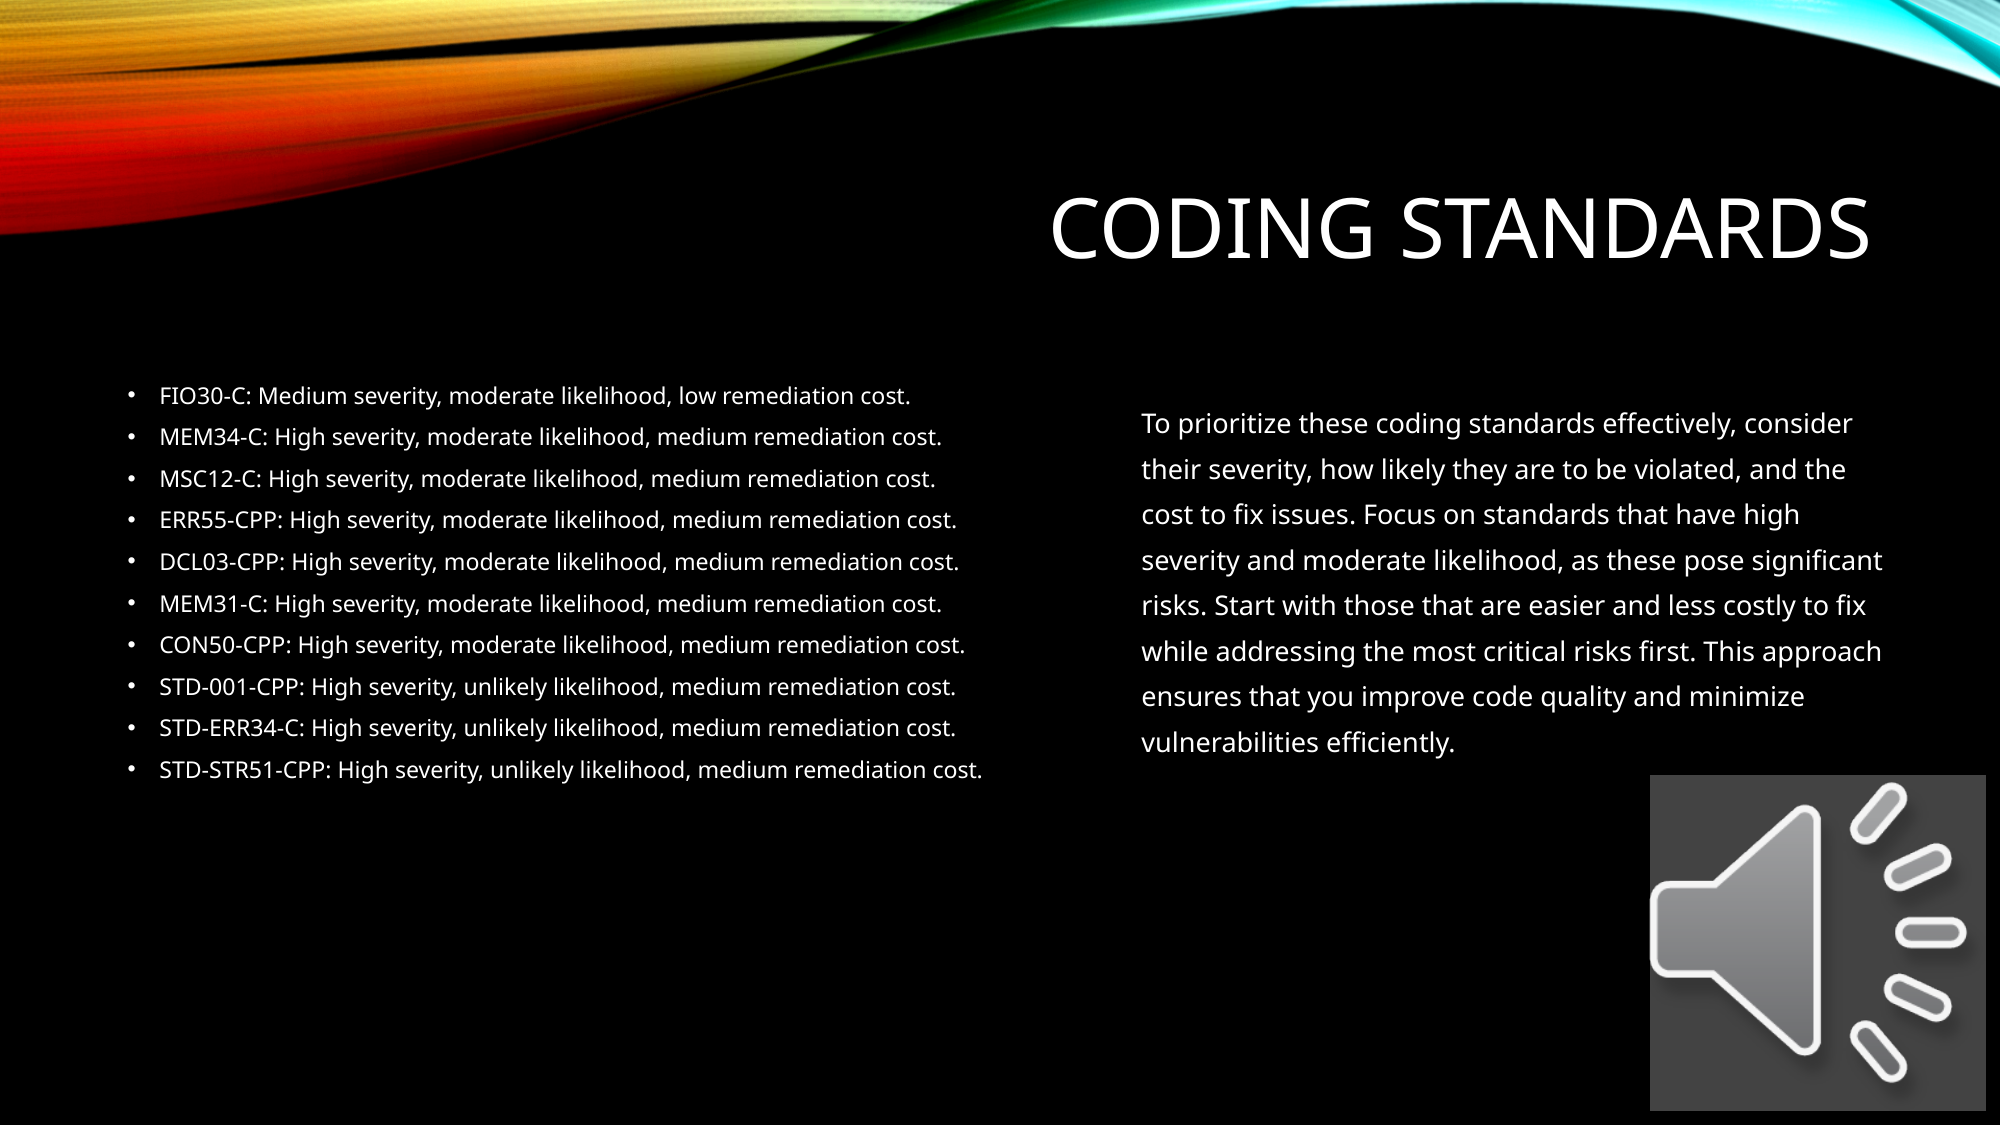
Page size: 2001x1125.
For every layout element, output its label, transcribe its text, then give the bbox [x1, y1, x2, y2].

picture [0, 0, 2000, 237]
list FIO30-C: Medium severity, moderate likelihood, low remediation cost. MEM34-C: High severity, moderate likelihood, medium remediation cost. MSC12-C: High severity, moderate likelihood, medium remediation cost. ERR55-CPP: High severity, moderate likelihood, medium remediation cost. DCL03-CPP: High severity, moderate likelihood, medium remediation cost. MEM31-C: High severity, moderate likelihood, medium remediation cost. CON50-CPP: High severity, moderate likelihood, medium remediation cost. STD-001-CPP: High severity, unlikely likelihood, medium remediation cost. STD-ERR34-C: High severity, unlikely likelihood, medium remediation cost. STD-STR51-CPP: High severity, unlikely likelihood, medium remediation cost. [112, 360, 1127, 1021]
title CODING STANDARDS [474, 125, 1888, 338]
text_box To prioritize these coding standards effectively, consider their severity, how likely they are to be violated, and the cost to fix issues. Focus on standards that have high severity and moderate likelihood, as these pose significant risks. Start with those that are easier and less costly to fix while addressing the most critical risks first. This approach ensures that you improve code quality and minimize vulnerabilities efficiently. [1126, 386, 1905, 765]
picture [1648, 773, 1987, 1112]
